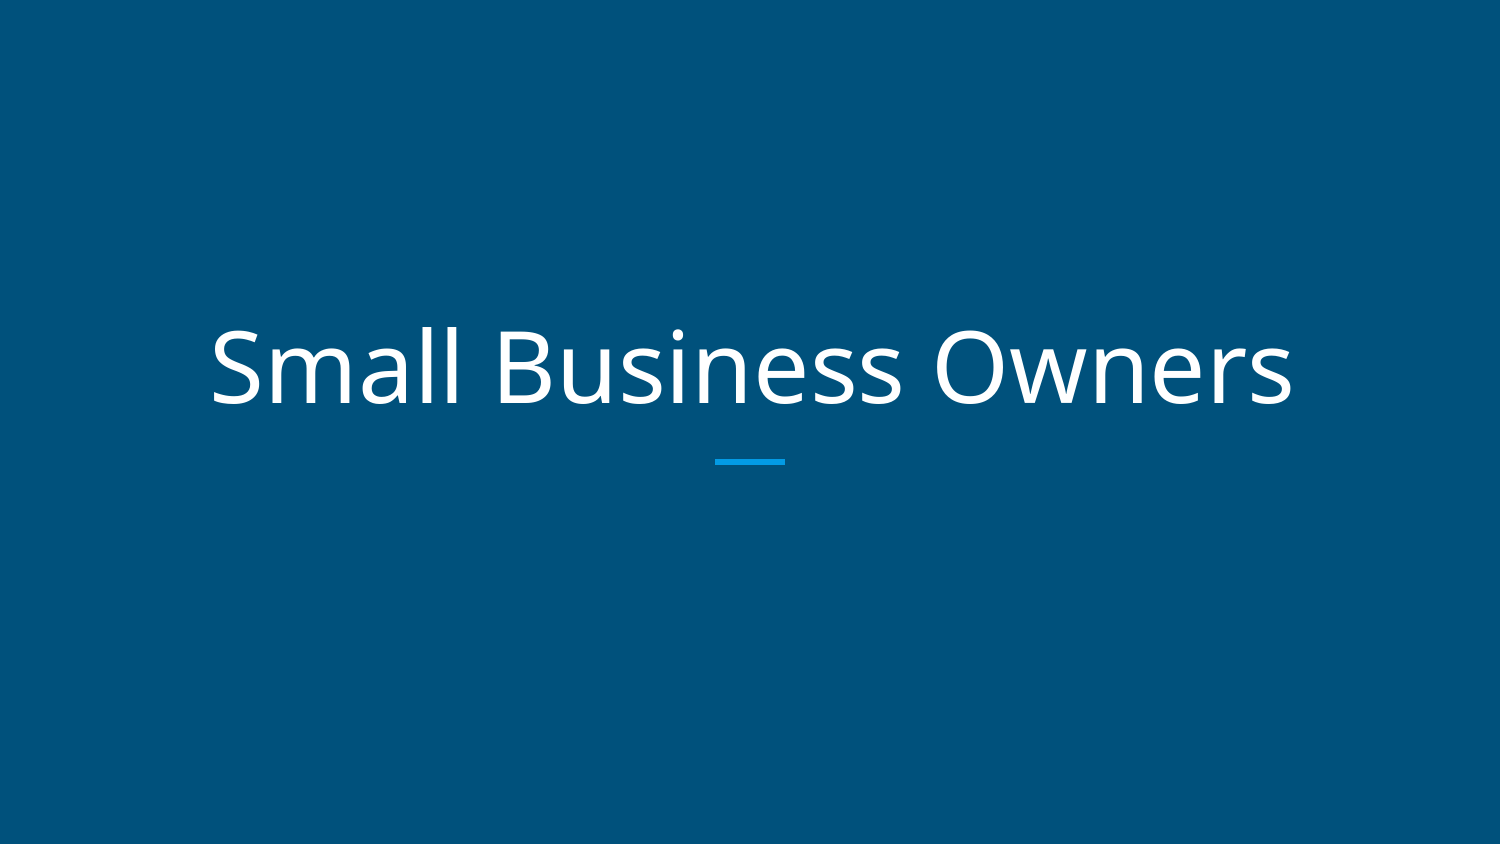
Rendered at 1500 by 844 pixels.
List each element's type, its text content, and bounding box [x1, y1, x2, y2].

title Small Business Owners [78, 289, 1428, 439]
